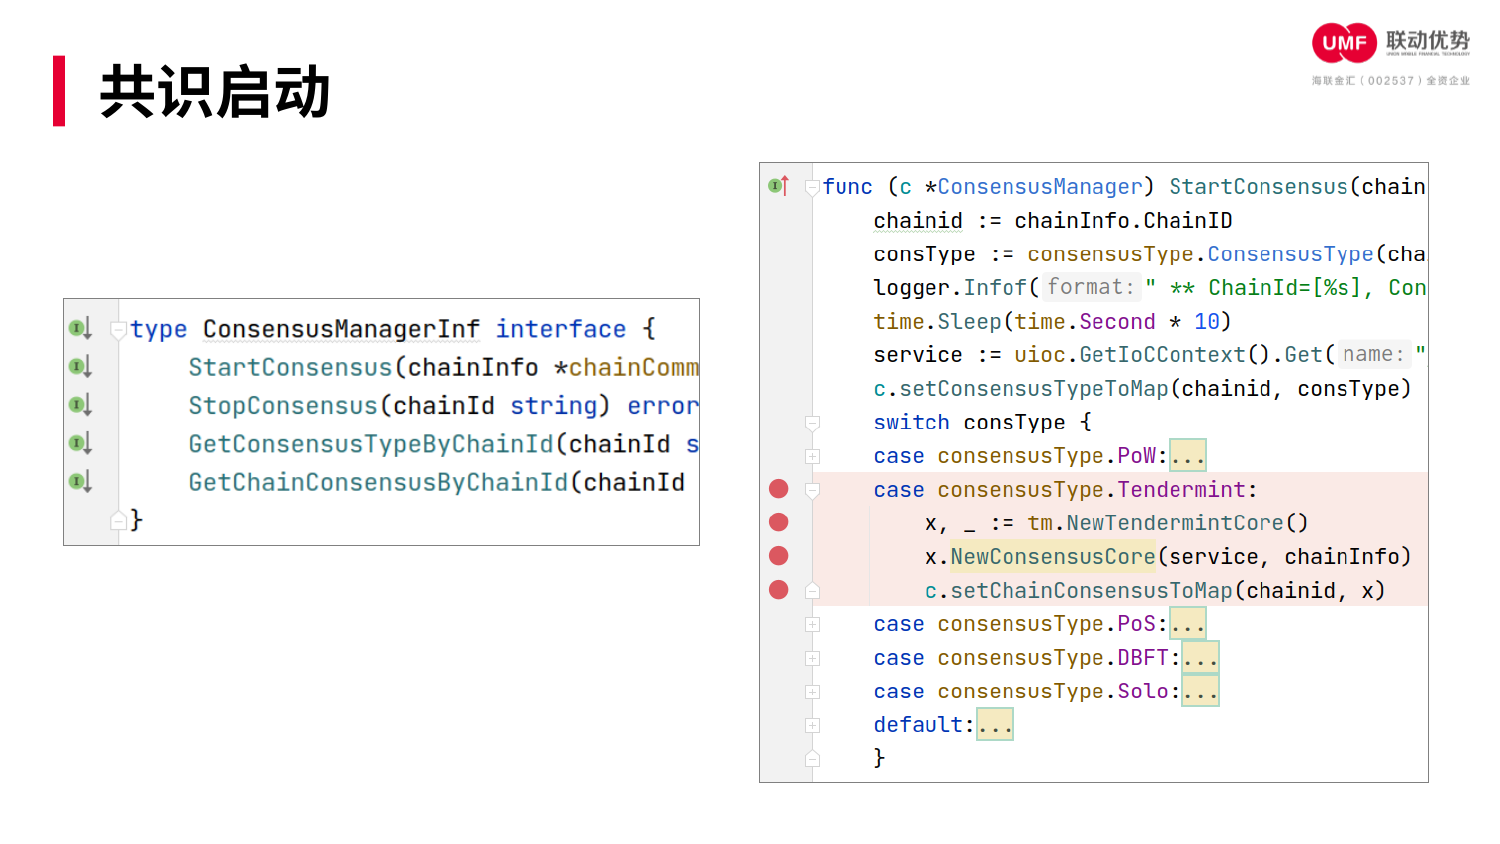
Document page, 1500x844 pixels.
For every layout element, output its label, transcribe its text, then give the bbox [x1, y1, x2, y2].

picture [759, 161, 1429, 783]
text_box 共识启动 [91, 48, 431, 133]
picture [1282, 1, 1500, 107]
picture [63, 298, 700, 546]
